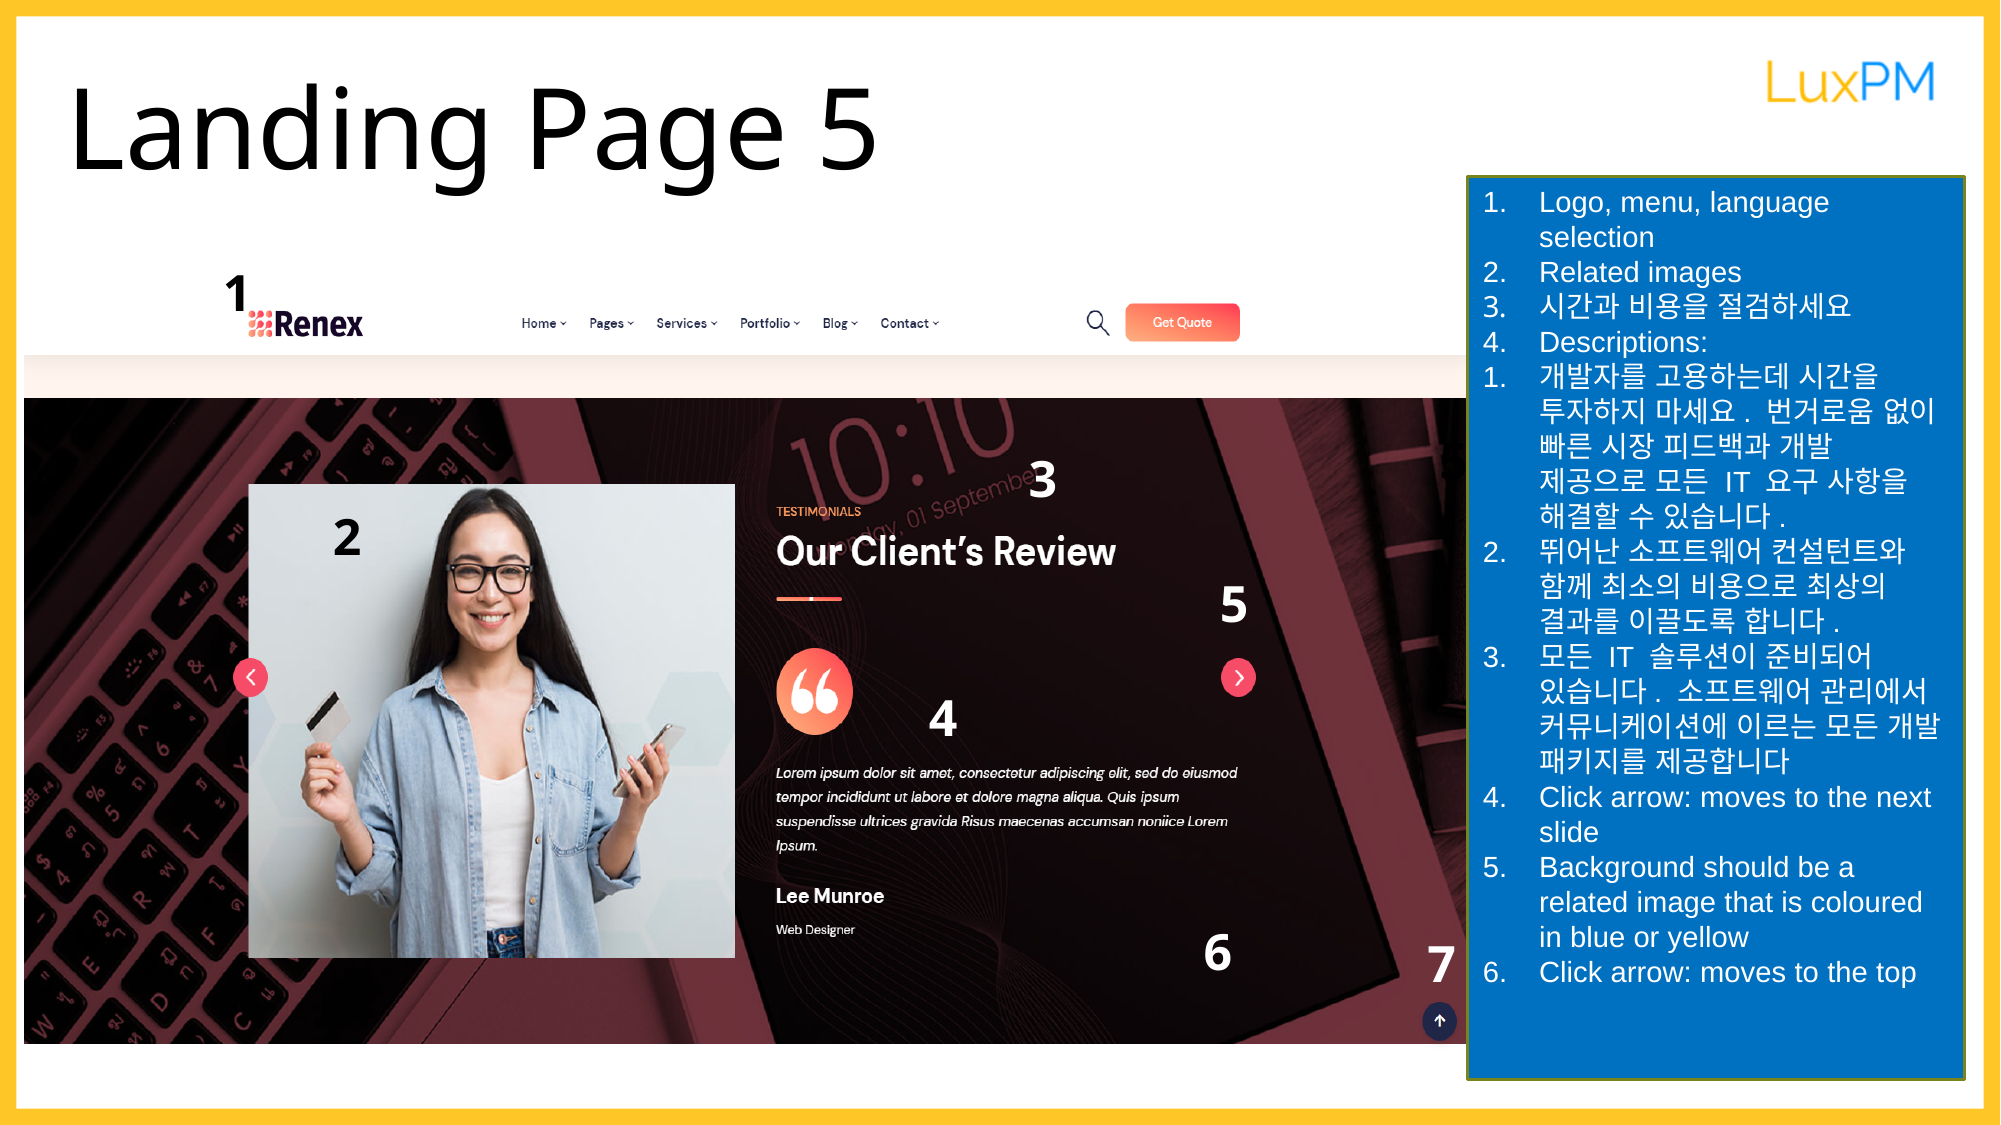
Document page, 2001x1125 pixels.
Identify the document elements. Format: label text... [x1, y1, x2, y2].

text_box 1 [207, 253, 264, 290]
text_box Logo, menu, language selection Related images 시간과 비용을 절검하세요 Descriptions: 개발자를 고용하는데 시간을 투자하지 마세요. 번거로움 없이 빠른 시장 피드백과 개발 제공으로 모든 IT 요구 사항을 해결할 수 있습니다. 뛰어난 소프트웨어 컨설턴트와 함께 최소의 비용으로 최상의 결과를 이끌도록 합니다. 모든 IT 솔루션이 준비되어 있습니다. 소프트웨어 관리에서 커뮤니케이션에 이르는 모든 개발 패키지를 제공합니다 Click arrow: moves to the next slide Background should be a related image that is coloured in blue or yellow Click arrow: moves to the top [1467, 176, 1965, 1080]
title Landing Page 5 [51, 47, 1777, 201]
picture [24, 291, 1469, 1099]
picture [1750, 45, 1949, 121]
